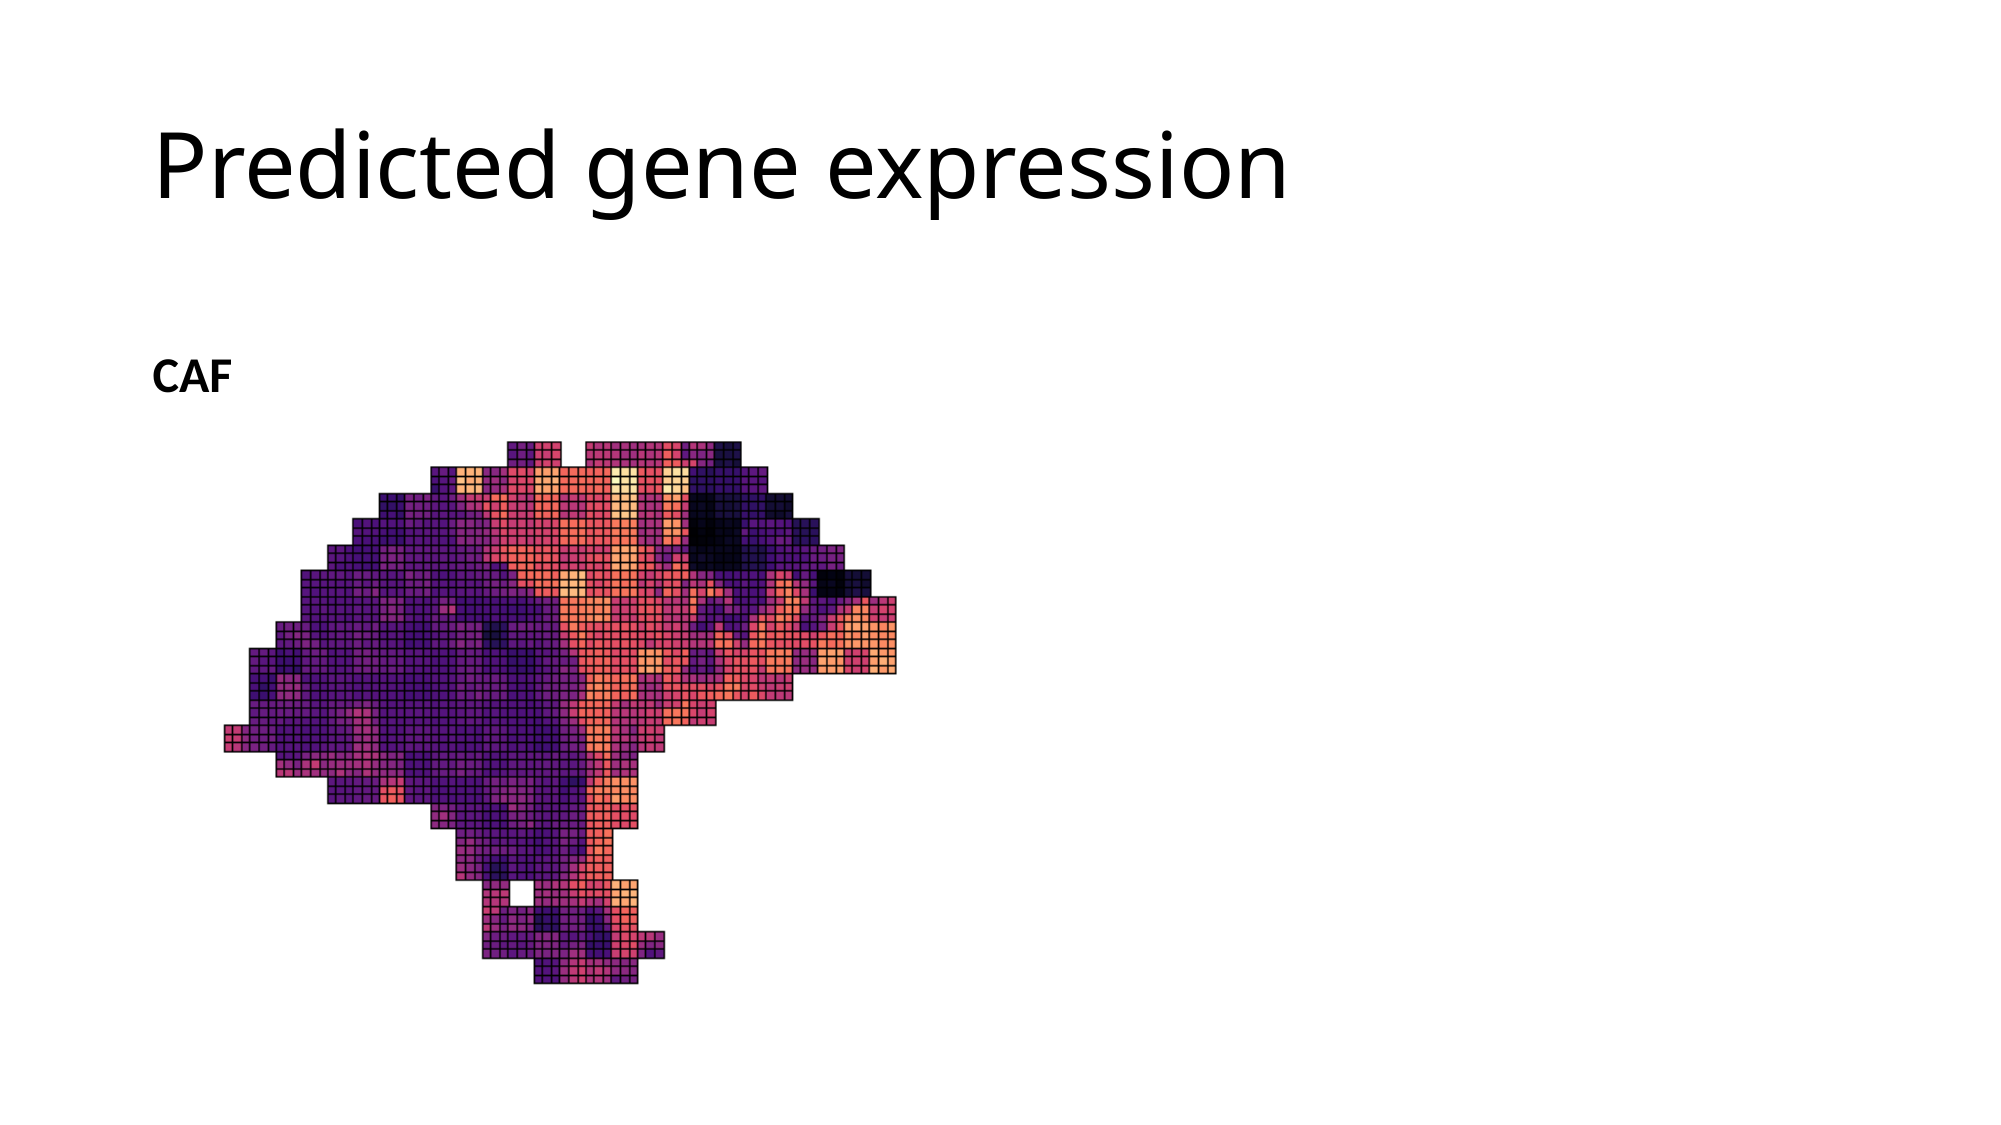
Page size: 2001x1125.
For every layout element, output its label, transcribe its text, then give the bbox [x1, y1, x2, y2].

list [196, 415, 925, 1011]
title Predicted gene expression [137, 59, 1863, 278]
list CAF [137, 275, 984, 411]
